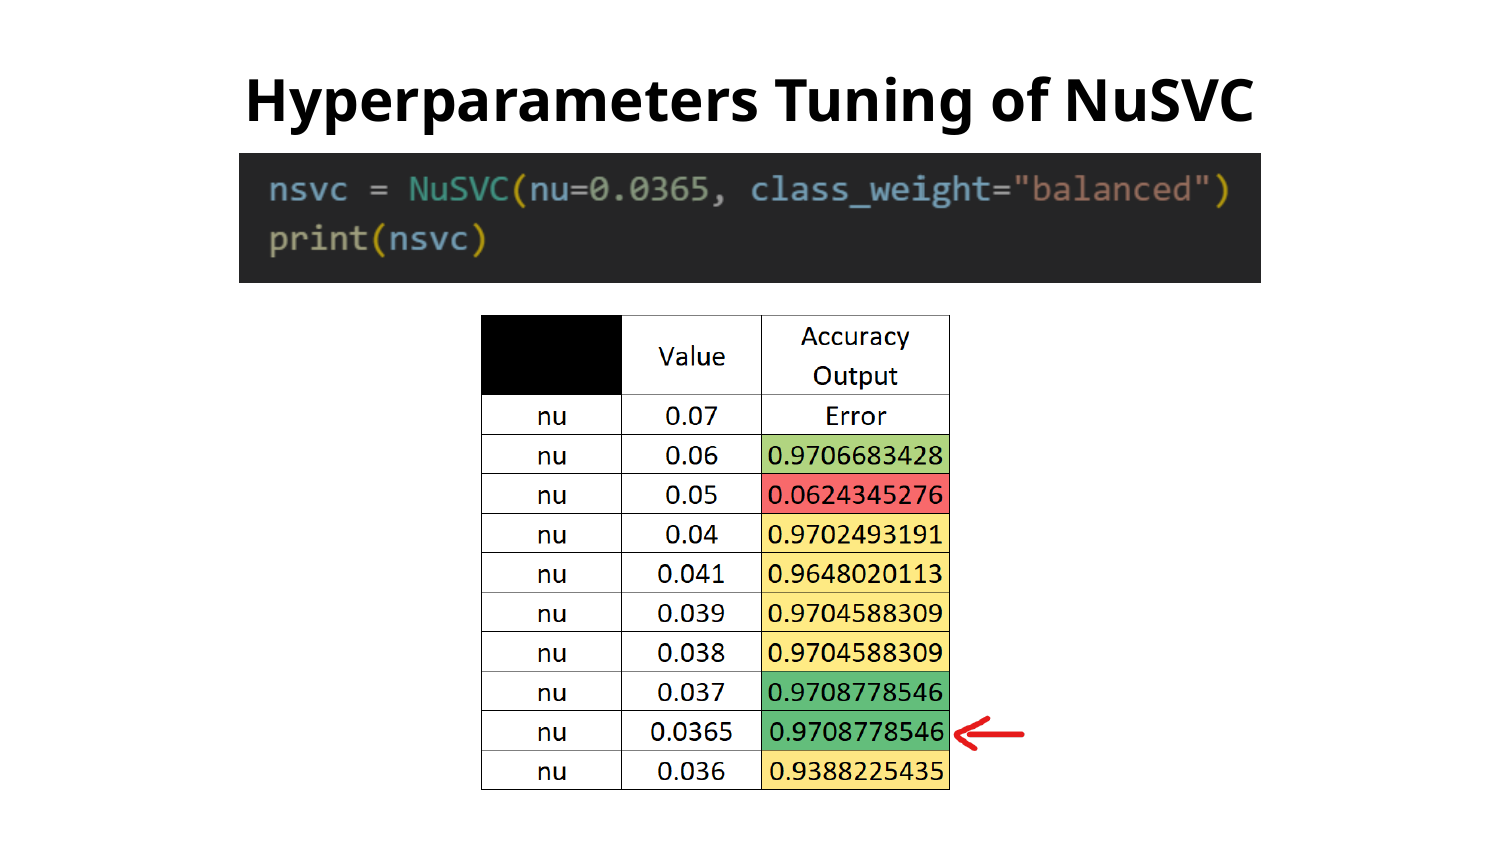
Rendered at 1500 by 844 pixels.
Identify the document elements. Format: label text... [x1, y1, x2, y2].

title Hyperparameters Tuning of NuSVC [75, 67, 1425, 129]
picture [238, 153, 1262, 284]
picture [474, 307, 1026, 797]
